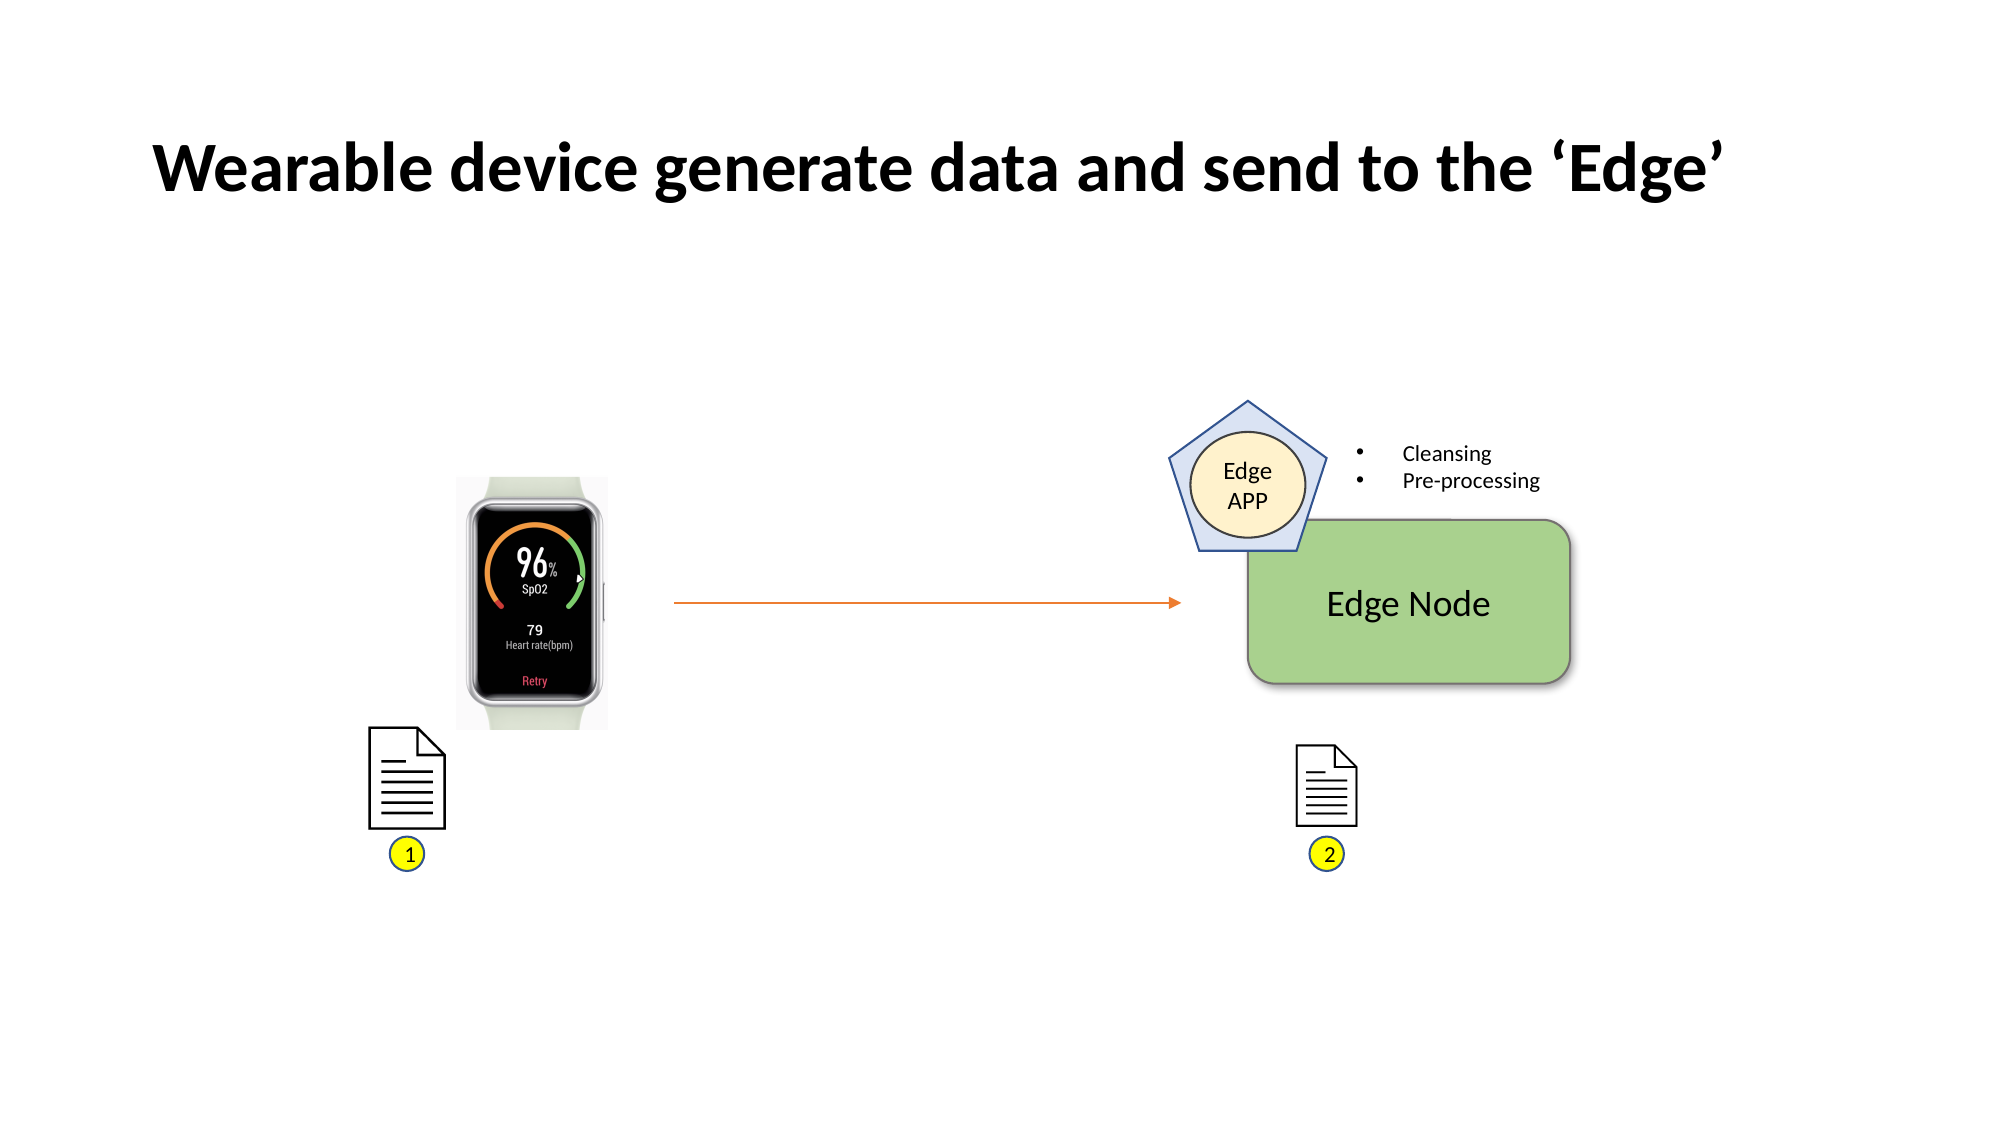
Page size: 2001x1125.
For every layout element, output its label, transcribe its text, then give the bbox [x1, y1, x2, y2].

text_box [1167, 399, 1328, 552]
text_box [345, 716, 469, 871]
text_box Cleansing Pre-processing [1341, 431, 1556, 501]
text_box Edge Node [1246, 518, 1572, 685]
picture [456, 475, 608, 730]
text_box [1277, 736, 1376, 871]
title Wearable device generate data and send to the ‘Edge’ [137, 59, 1863, 278]
text_box Edge APP [1189, 430, 1307, 539]
